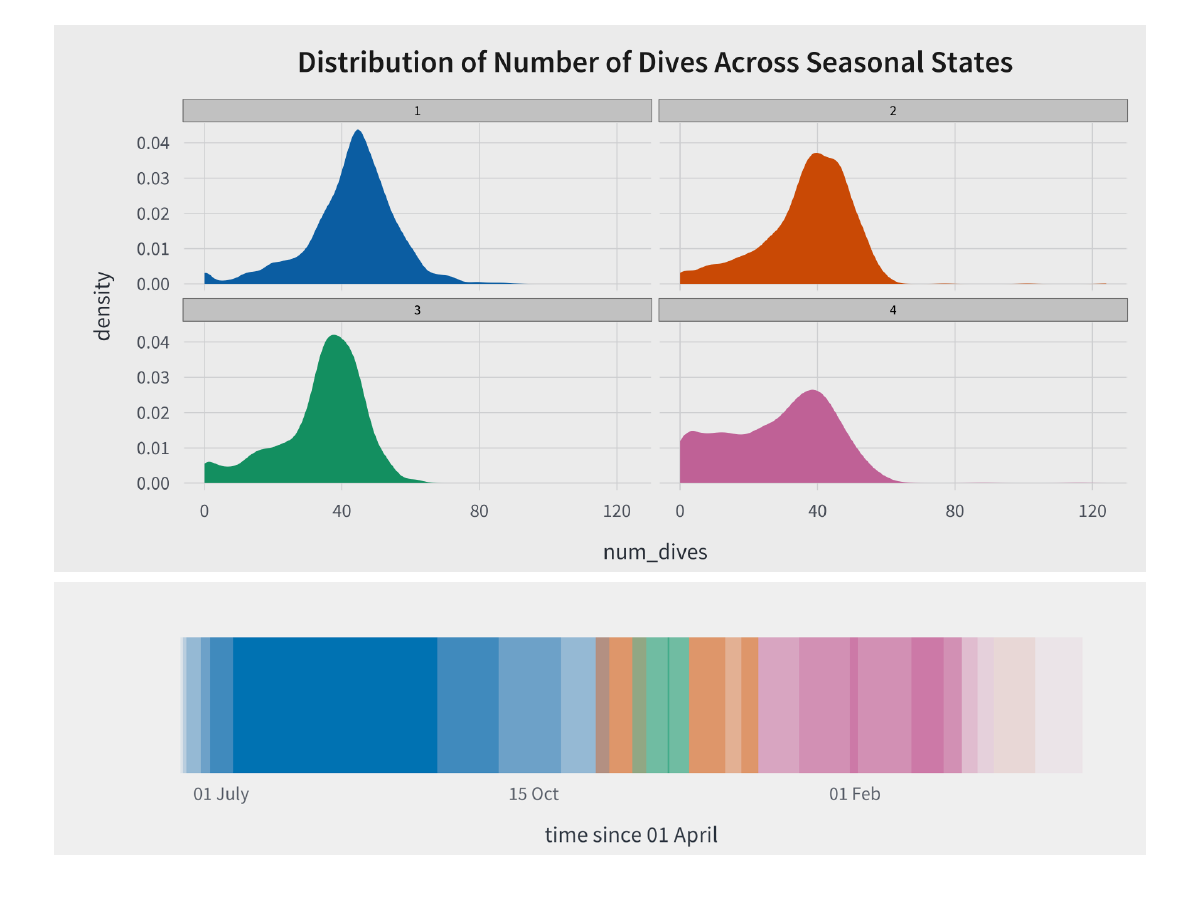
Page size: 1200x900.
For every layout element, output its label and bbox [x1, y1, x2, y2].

picture [54, 582, 1146, 855]
picture [54, 25, 1146, 572]
